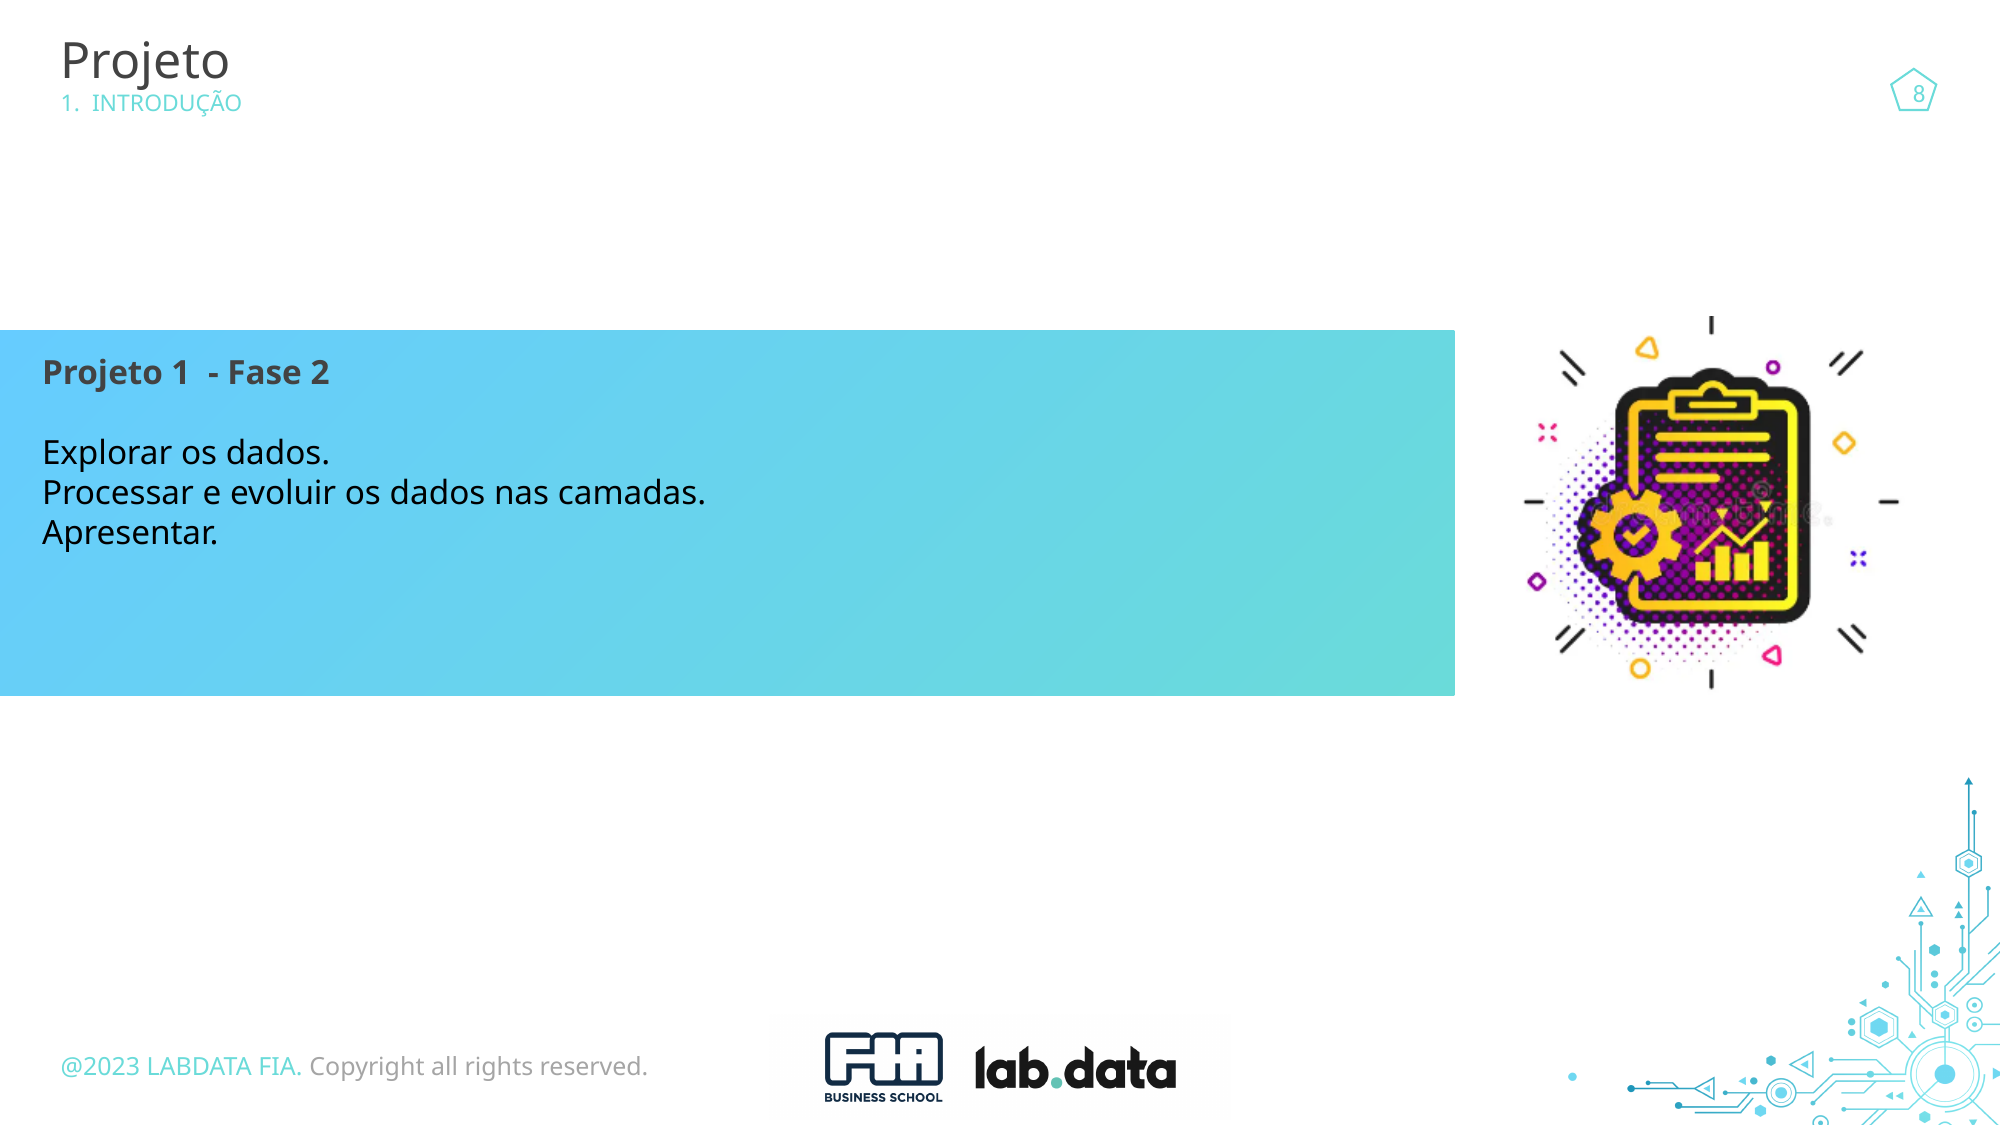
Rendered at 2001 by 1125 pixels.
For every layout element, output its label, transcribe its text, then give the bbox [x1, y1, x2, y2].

picture [1568, 777, 2000, 1125]
text_box Projeto 1 - Fase 2 Explorar os dados. Processar e evoluir os dados nas camadas. Apresentar. [27, 344, 1428, 559]
slide_number @2023 LABDATA FIA. Copyright all rights reserved. [45, 1042, 721, 1103]
text_box [0, 330, 1455, 696]
picture [1511, 316, 1908, 696]
text_box ‹#› [1876, 62, 1941, 123]
text_box [1891, 68, 1937, 111]
text_box Projeto 1. INTRODUÇÃO [45, 13, 1133, 131]
picture [769, 1014, 1231, 1120]
